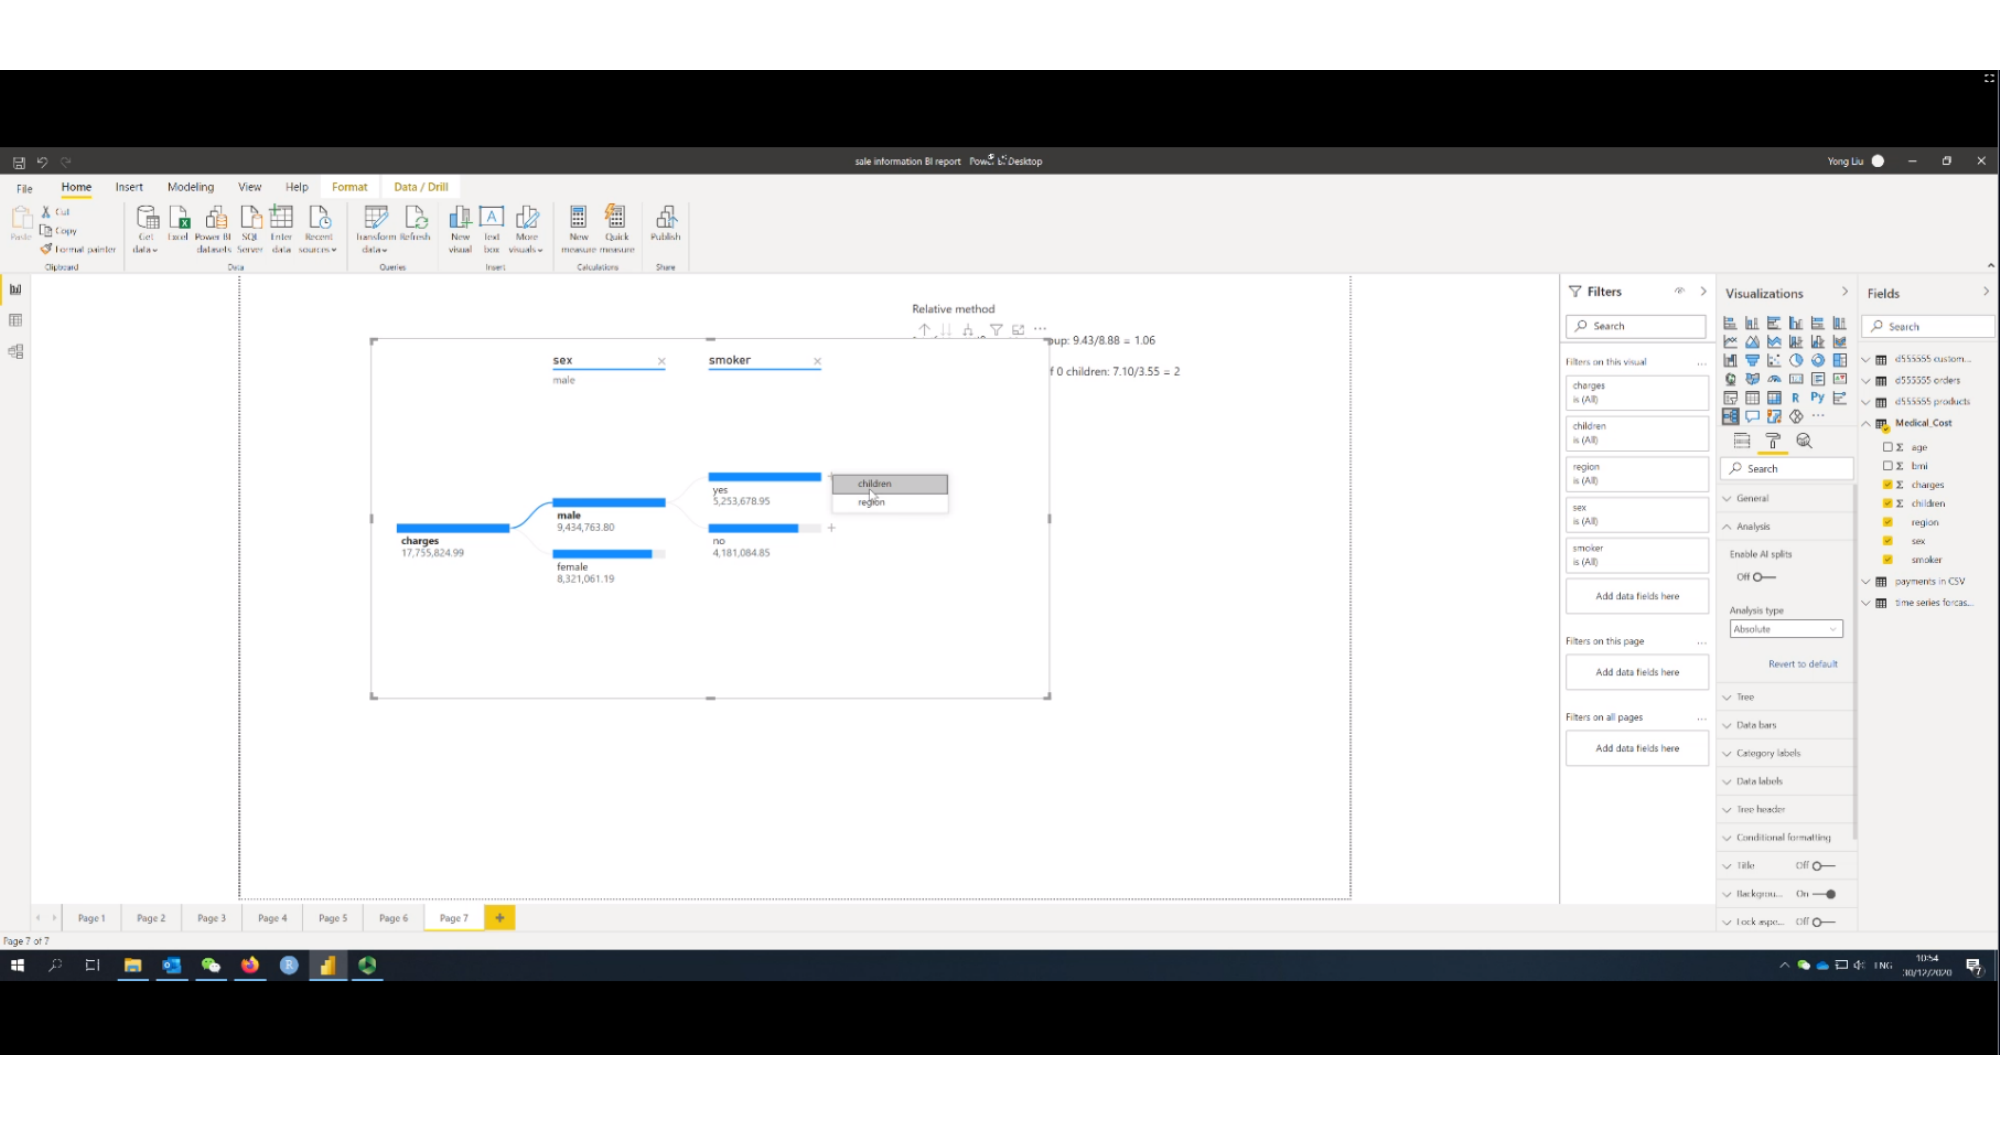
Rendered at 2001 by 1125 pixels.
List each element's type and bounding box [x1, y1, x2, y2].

picture [0, 69, 2000, 1056]
